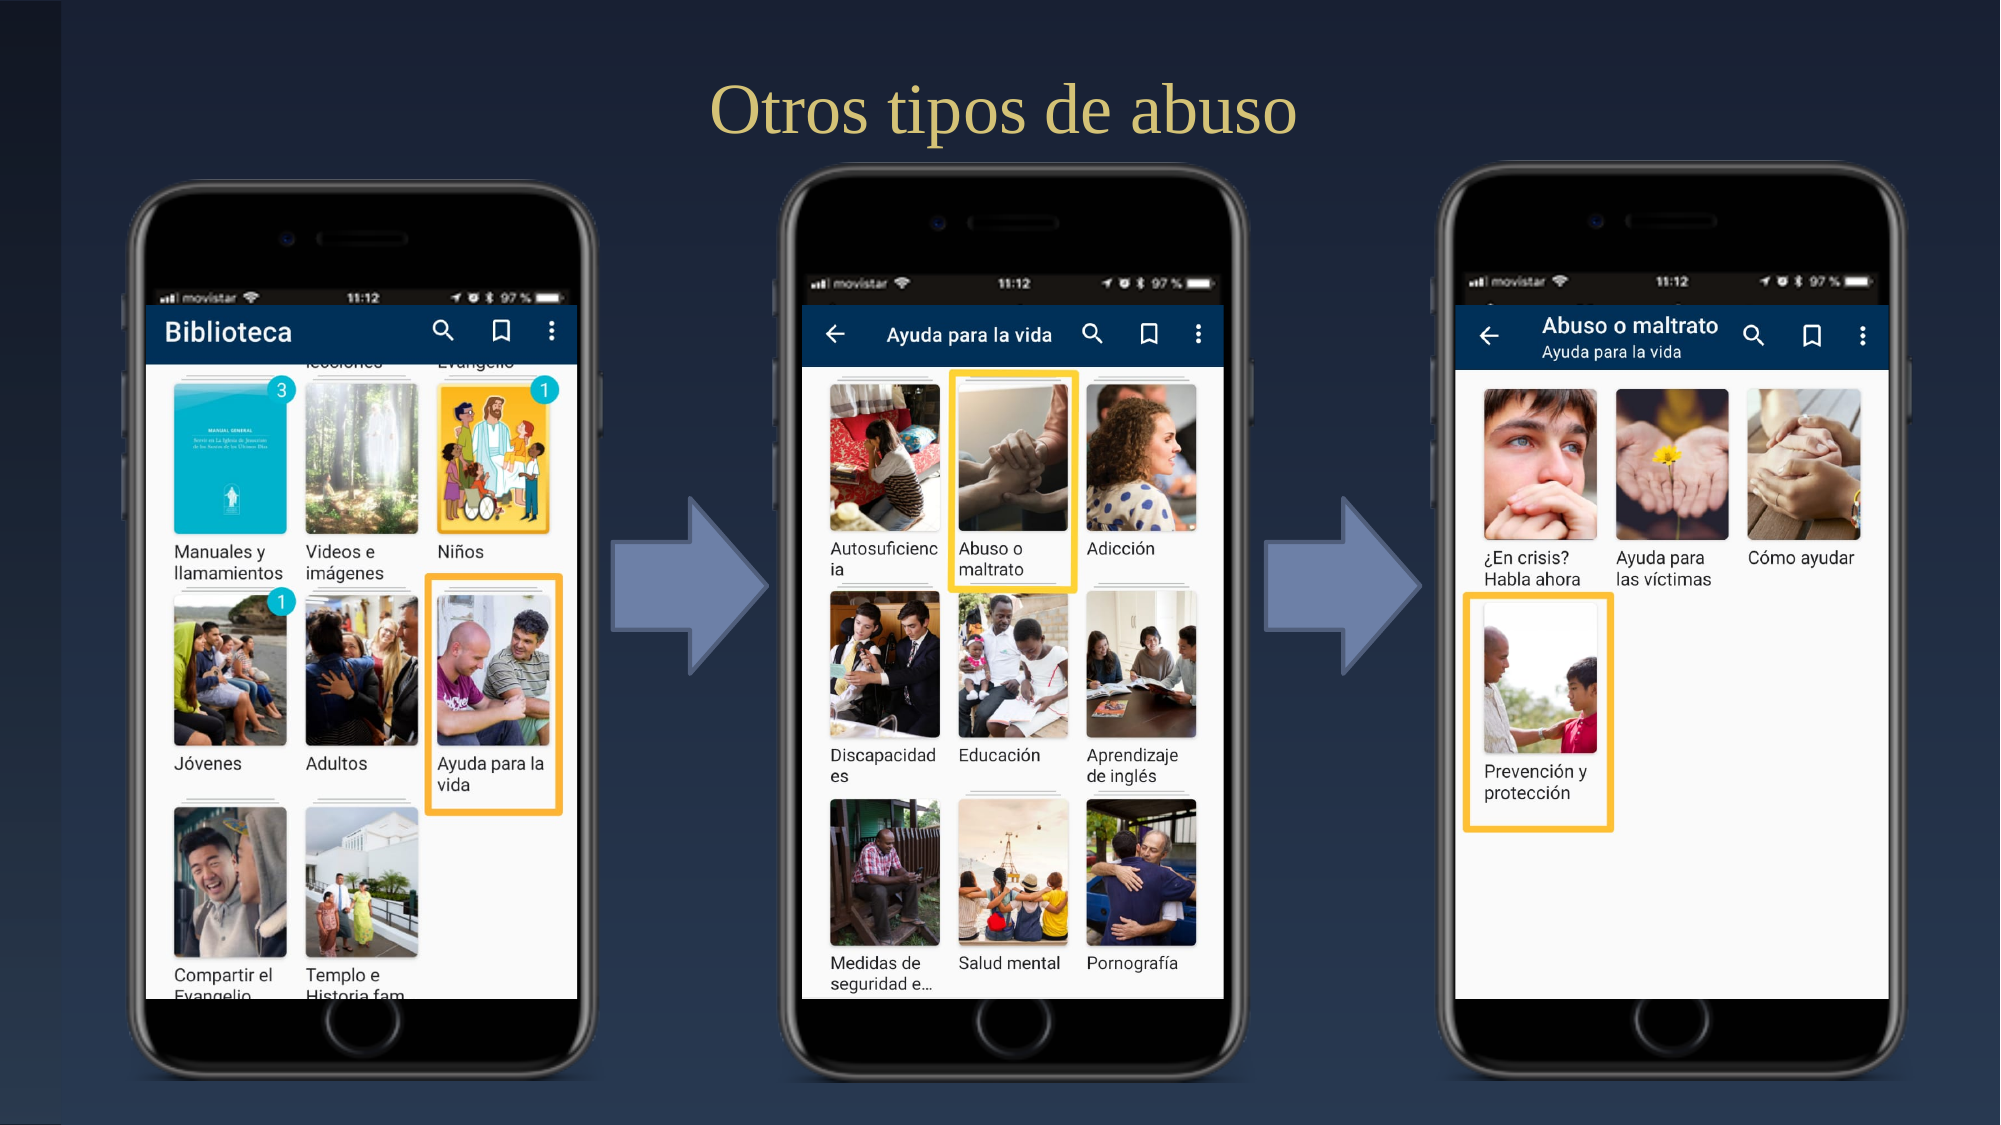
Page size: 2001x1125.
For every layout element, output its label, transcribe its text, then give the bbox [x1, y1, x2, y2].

picture [759, 161, 1278, 1083]
text_box [631, 496, 754, 676]
title Otros tipos de abuso [166, 53, 1842, 156]
picture [108, 178, 626, 1081]
picture [1417, 159, 1936, 1081]
text_box [1281, 496, 1412, 676]
